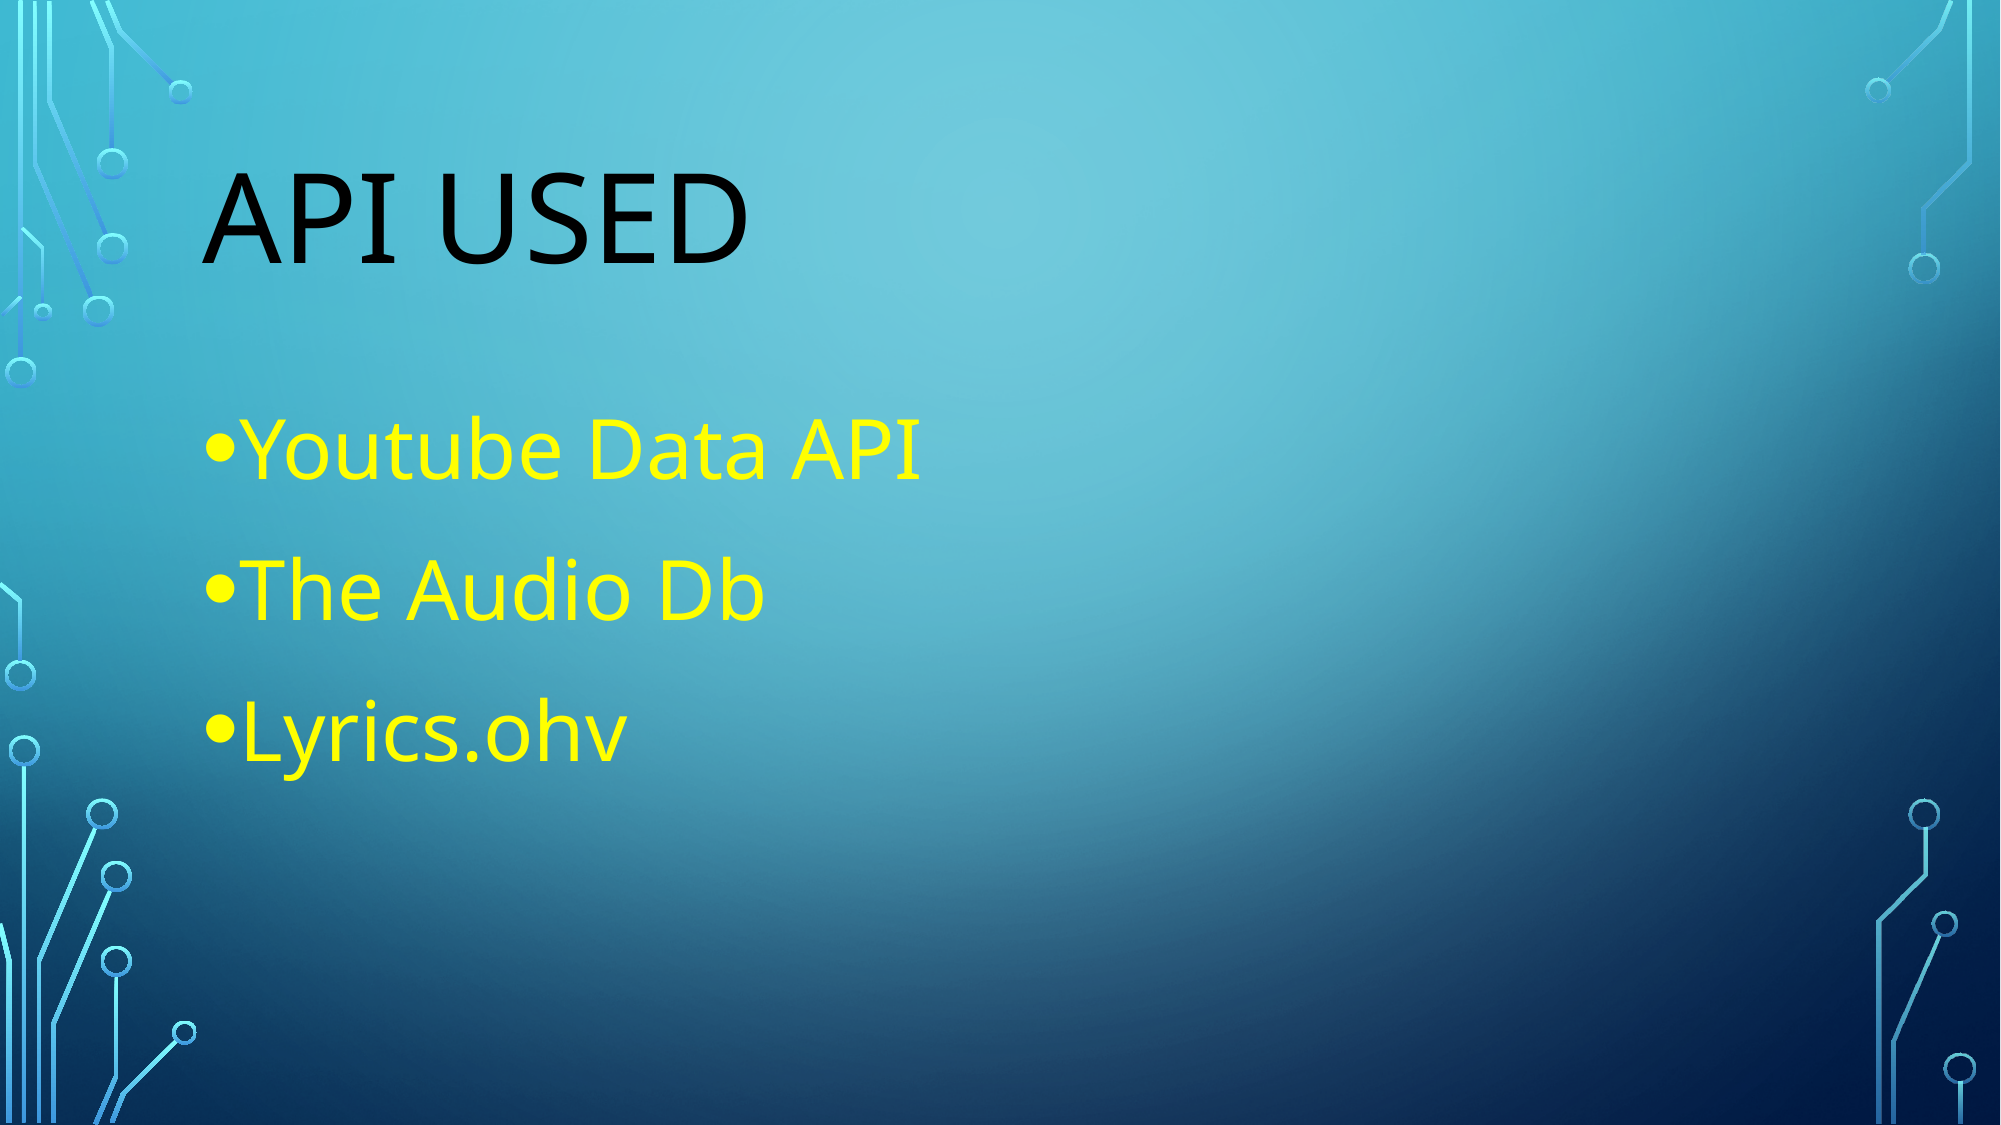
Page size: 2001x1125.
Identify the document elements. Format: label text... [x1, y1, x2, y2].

title API USED [187, 101, 1813, 344]
list Youtube Data API The Audio Db Lyrics.ohv [187, 369, 1813, 950]
